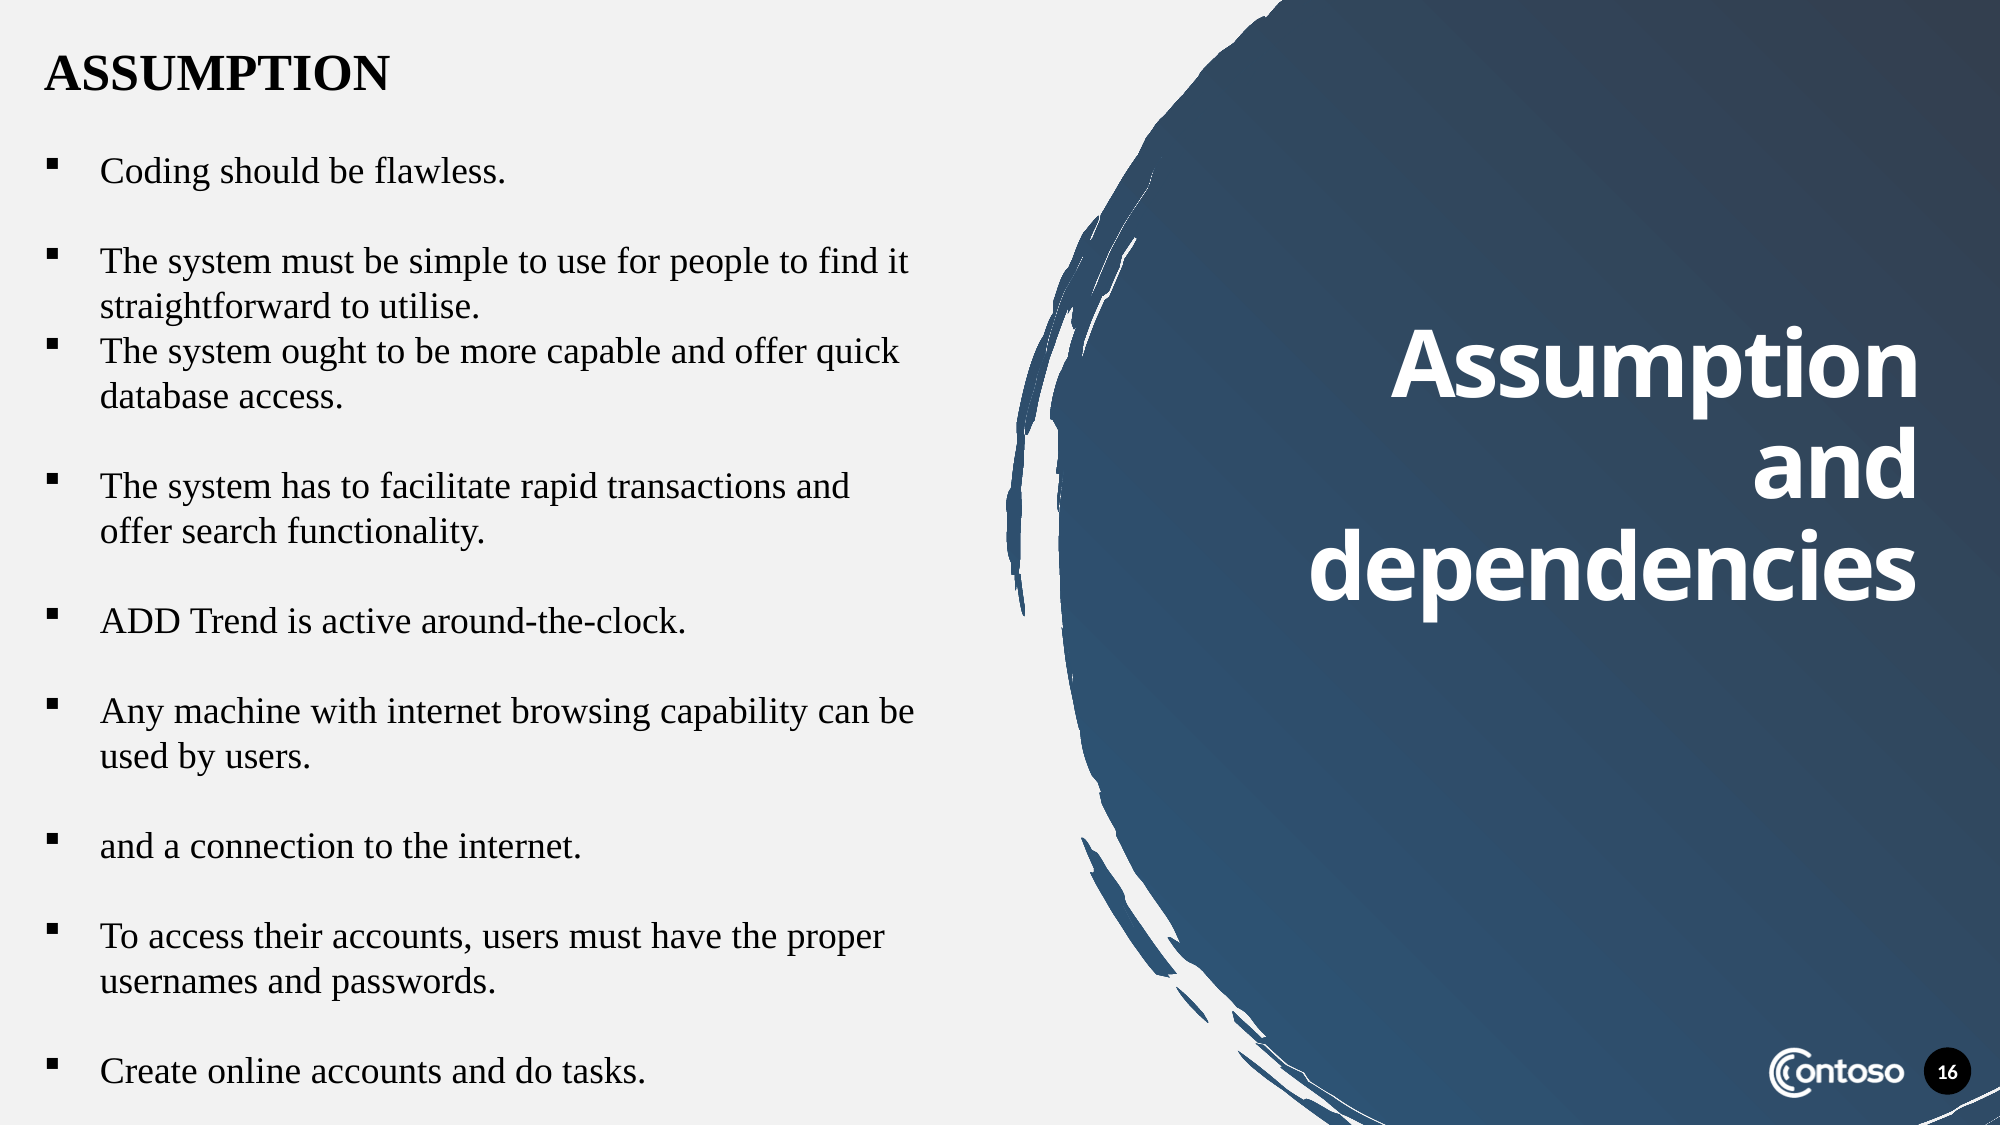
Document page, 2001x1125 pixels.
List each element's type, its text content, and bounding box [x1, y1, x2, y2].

text_box ASSUMPTION Coding should be flawless. The system must be simple to use for people to find it straightforward to utilise. The system ought to be more capable and offer quick database access. The system has to facilitate rapid transactions and offer search functionality. ADD Trend is active around-the-clock. Any machine with internet browsing capability can be used by users. and a connection to the internet. To access their accounts, users must have the proper usernames and passwords. Create online accounts and do tasks. [28, 31, 946, 1099]
picture [1764, 1043, 1909, 1099]
slide_number 16 [1923, 1047, 1972, 1095]
title Assumption and dependencies [1285, 502, 1920, 621]
